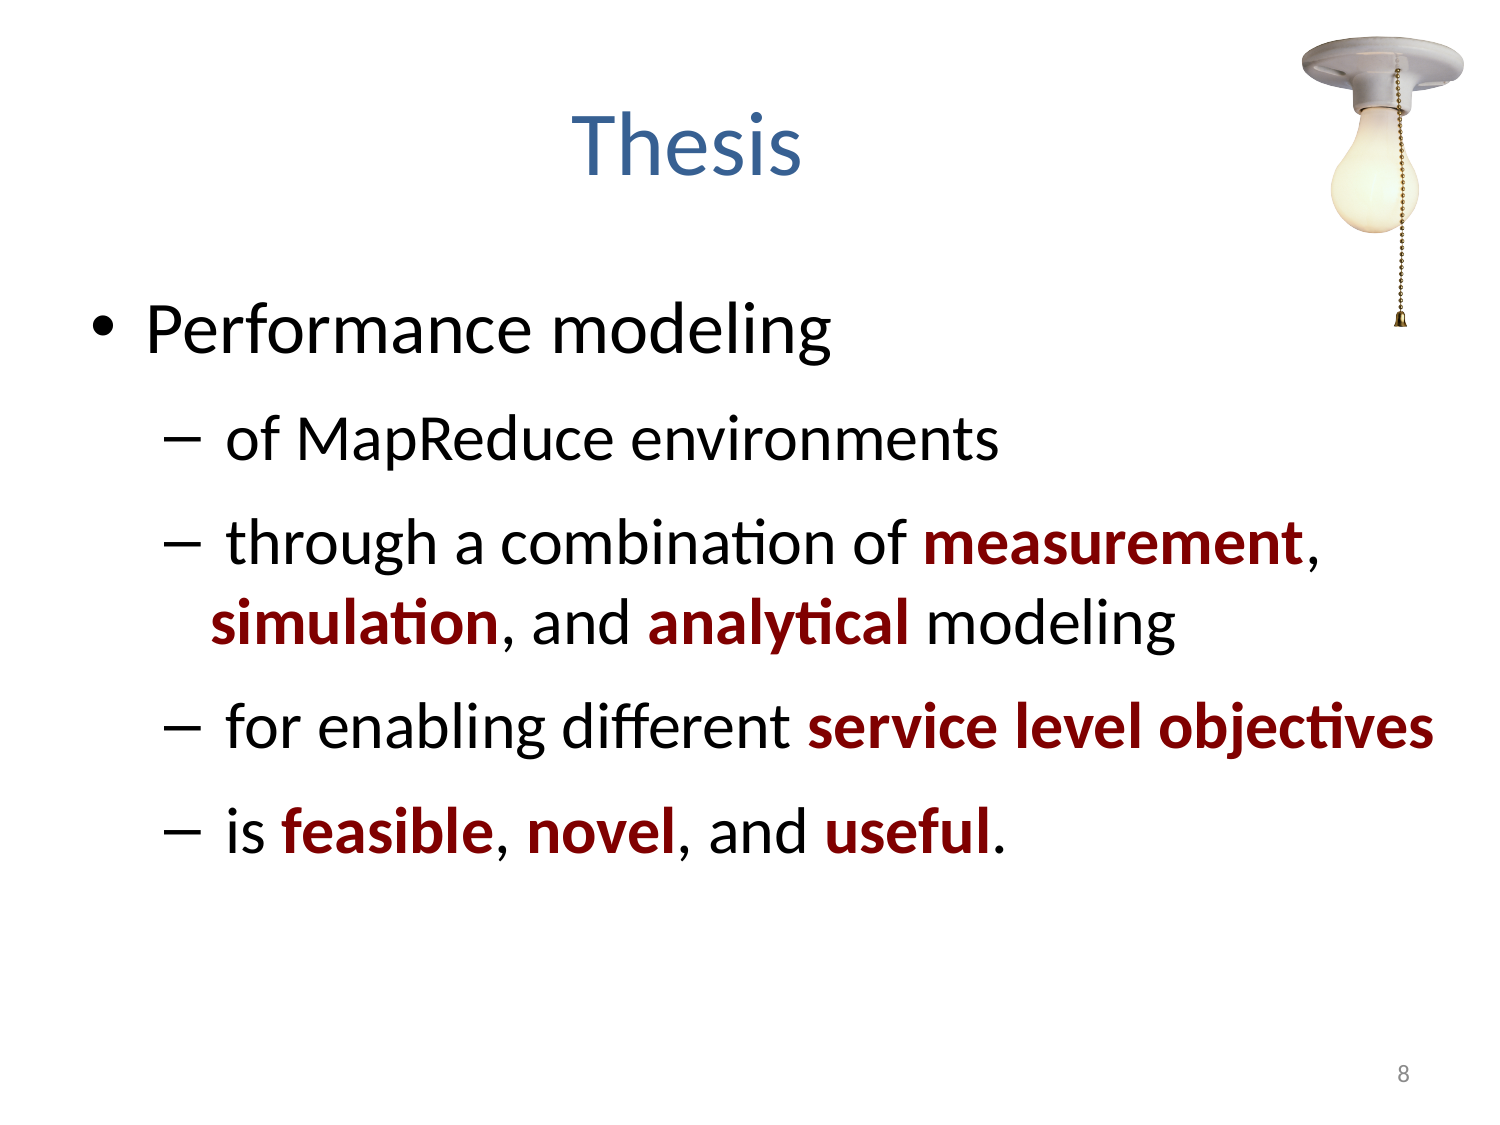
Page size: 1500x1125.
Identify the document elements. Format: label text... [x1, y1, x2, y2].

list Performance modeling of MapReduce environments through a combination of measurement, simulation, and analytical modeling for enabling different service level objectives is feasible, novel, and useful. [75, 272, 1465, 950]
slide_number 8 [1074, 1042, 1425, 1103]
picture [1300, 33, 1465, 328]
title Thesis [75, 45, 1295, 233]
